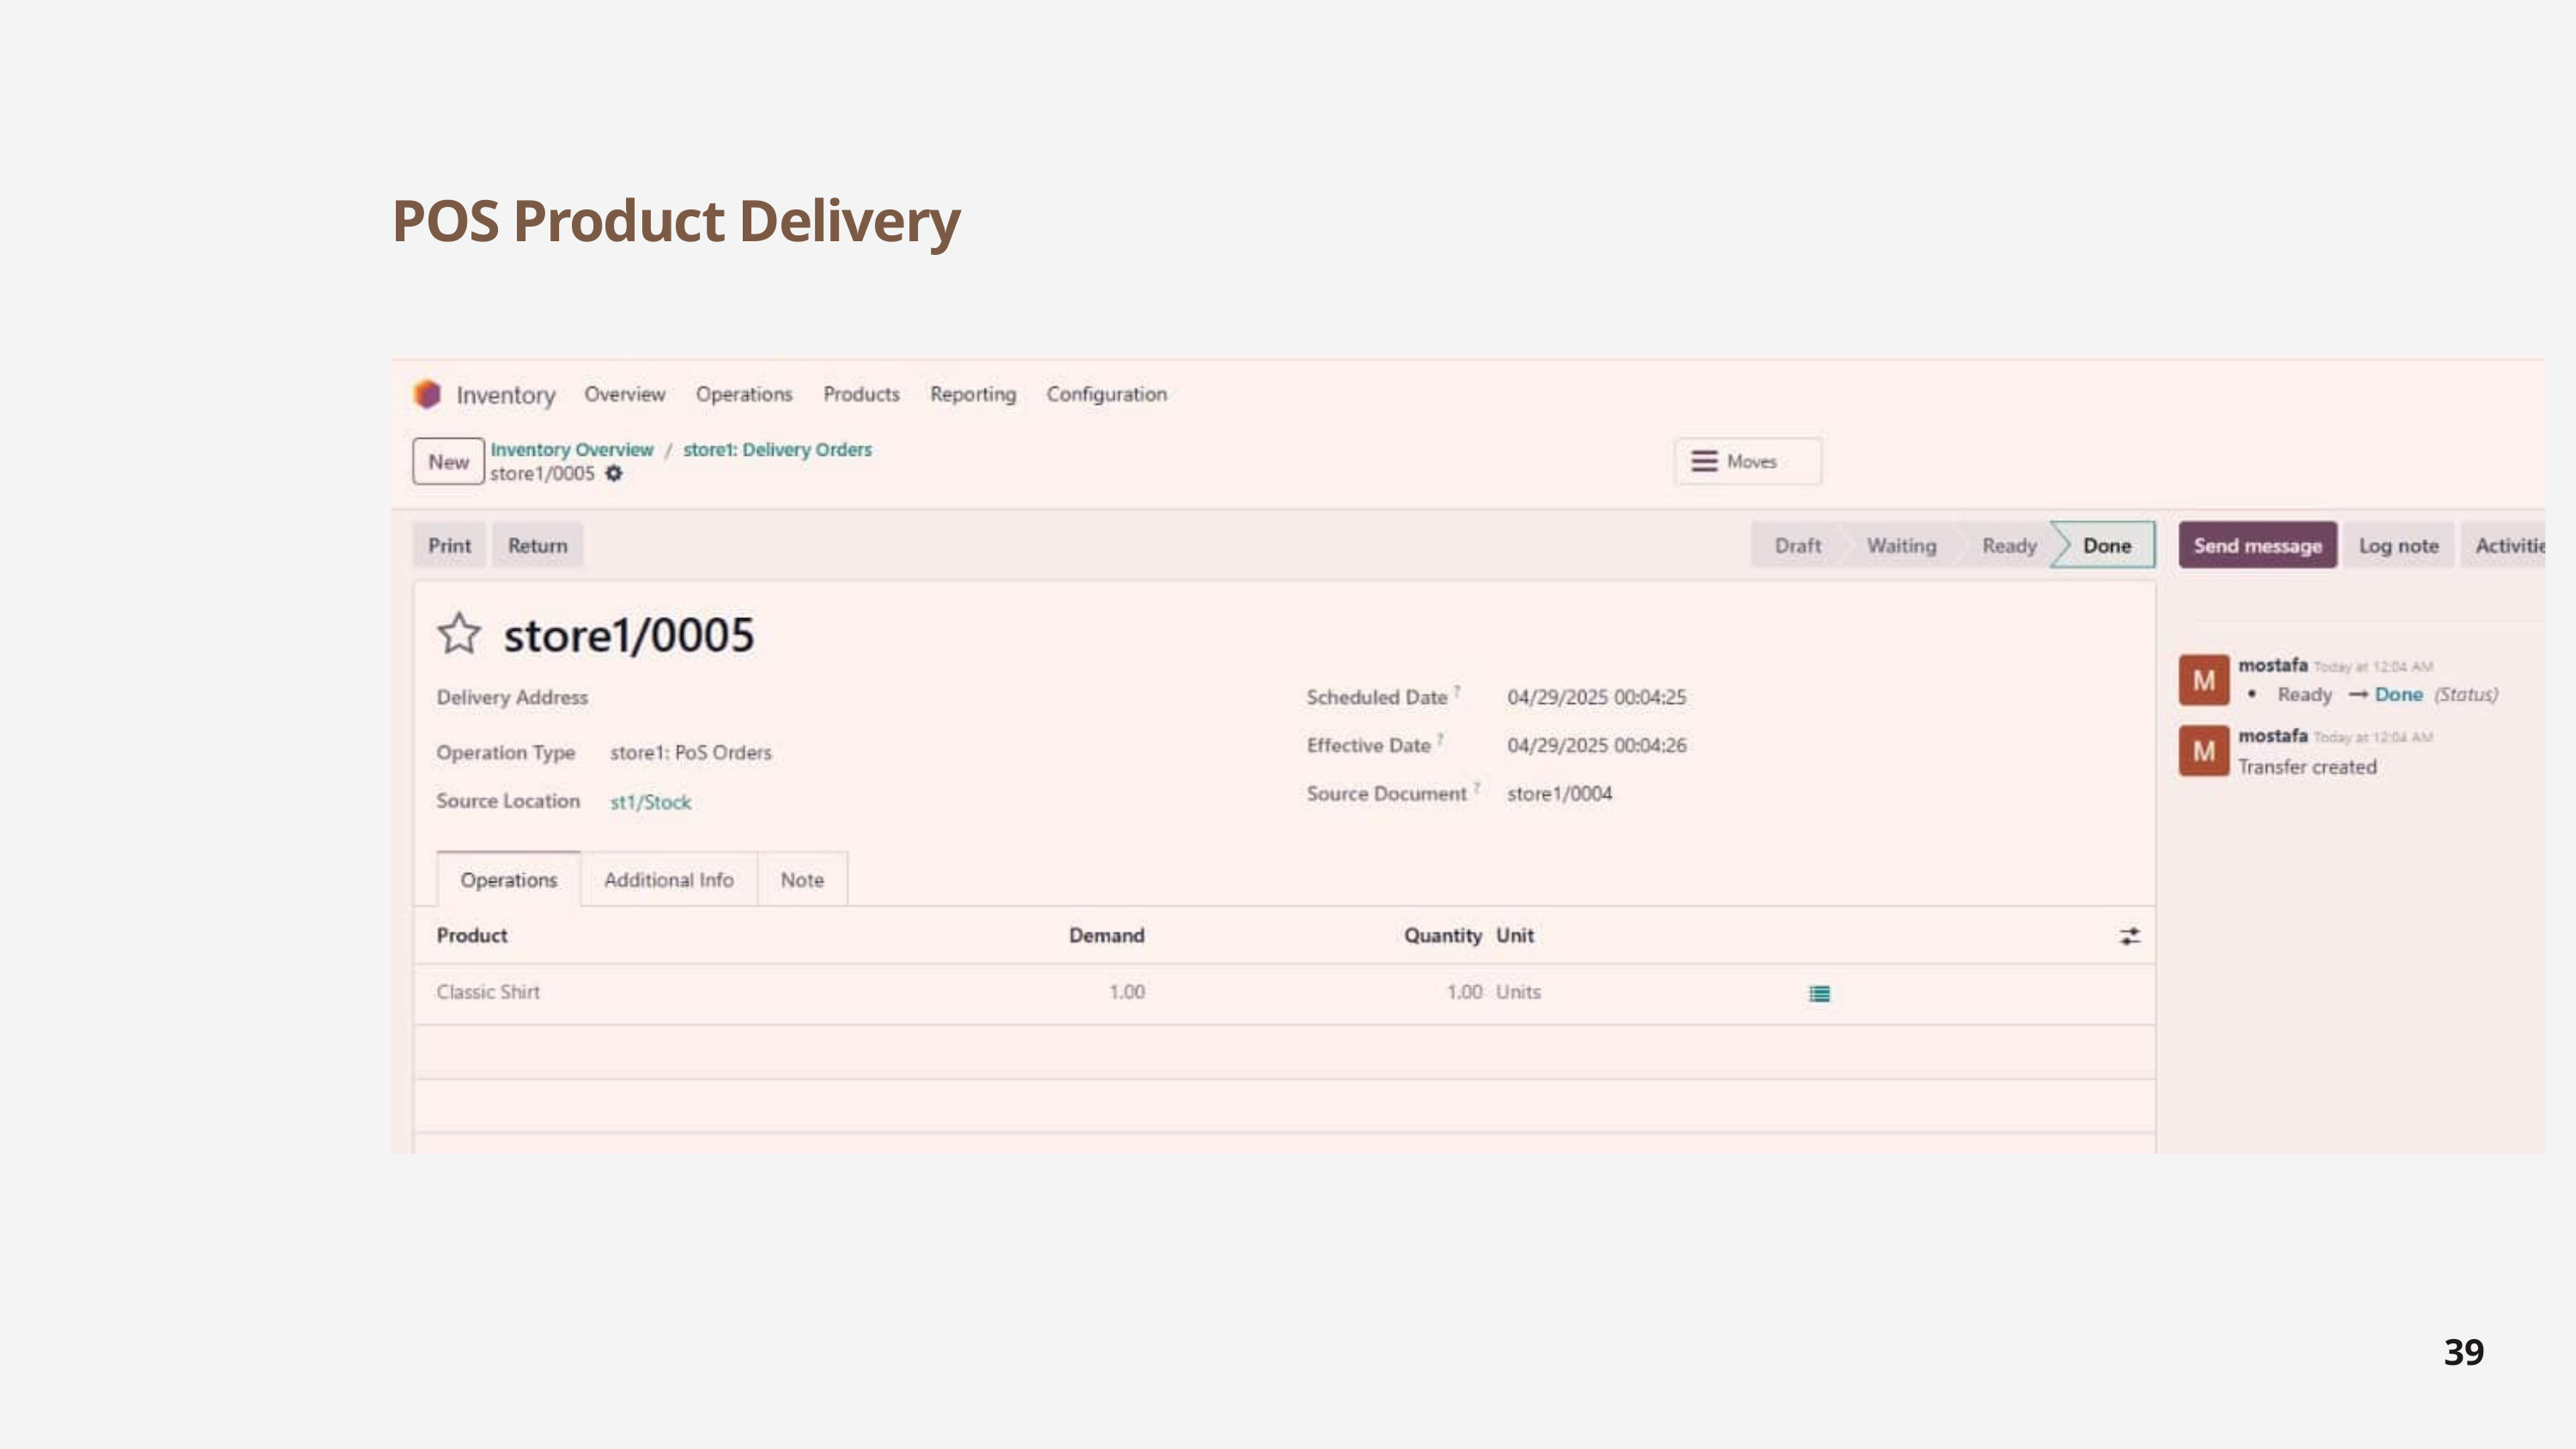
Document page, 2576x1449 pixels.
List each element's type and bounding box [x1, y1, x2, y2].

text_box [391, 182, 1697, 294]
text_box [391, 355, 2546, 1154]
text_box [2430, 1343, 2499, 1428]
